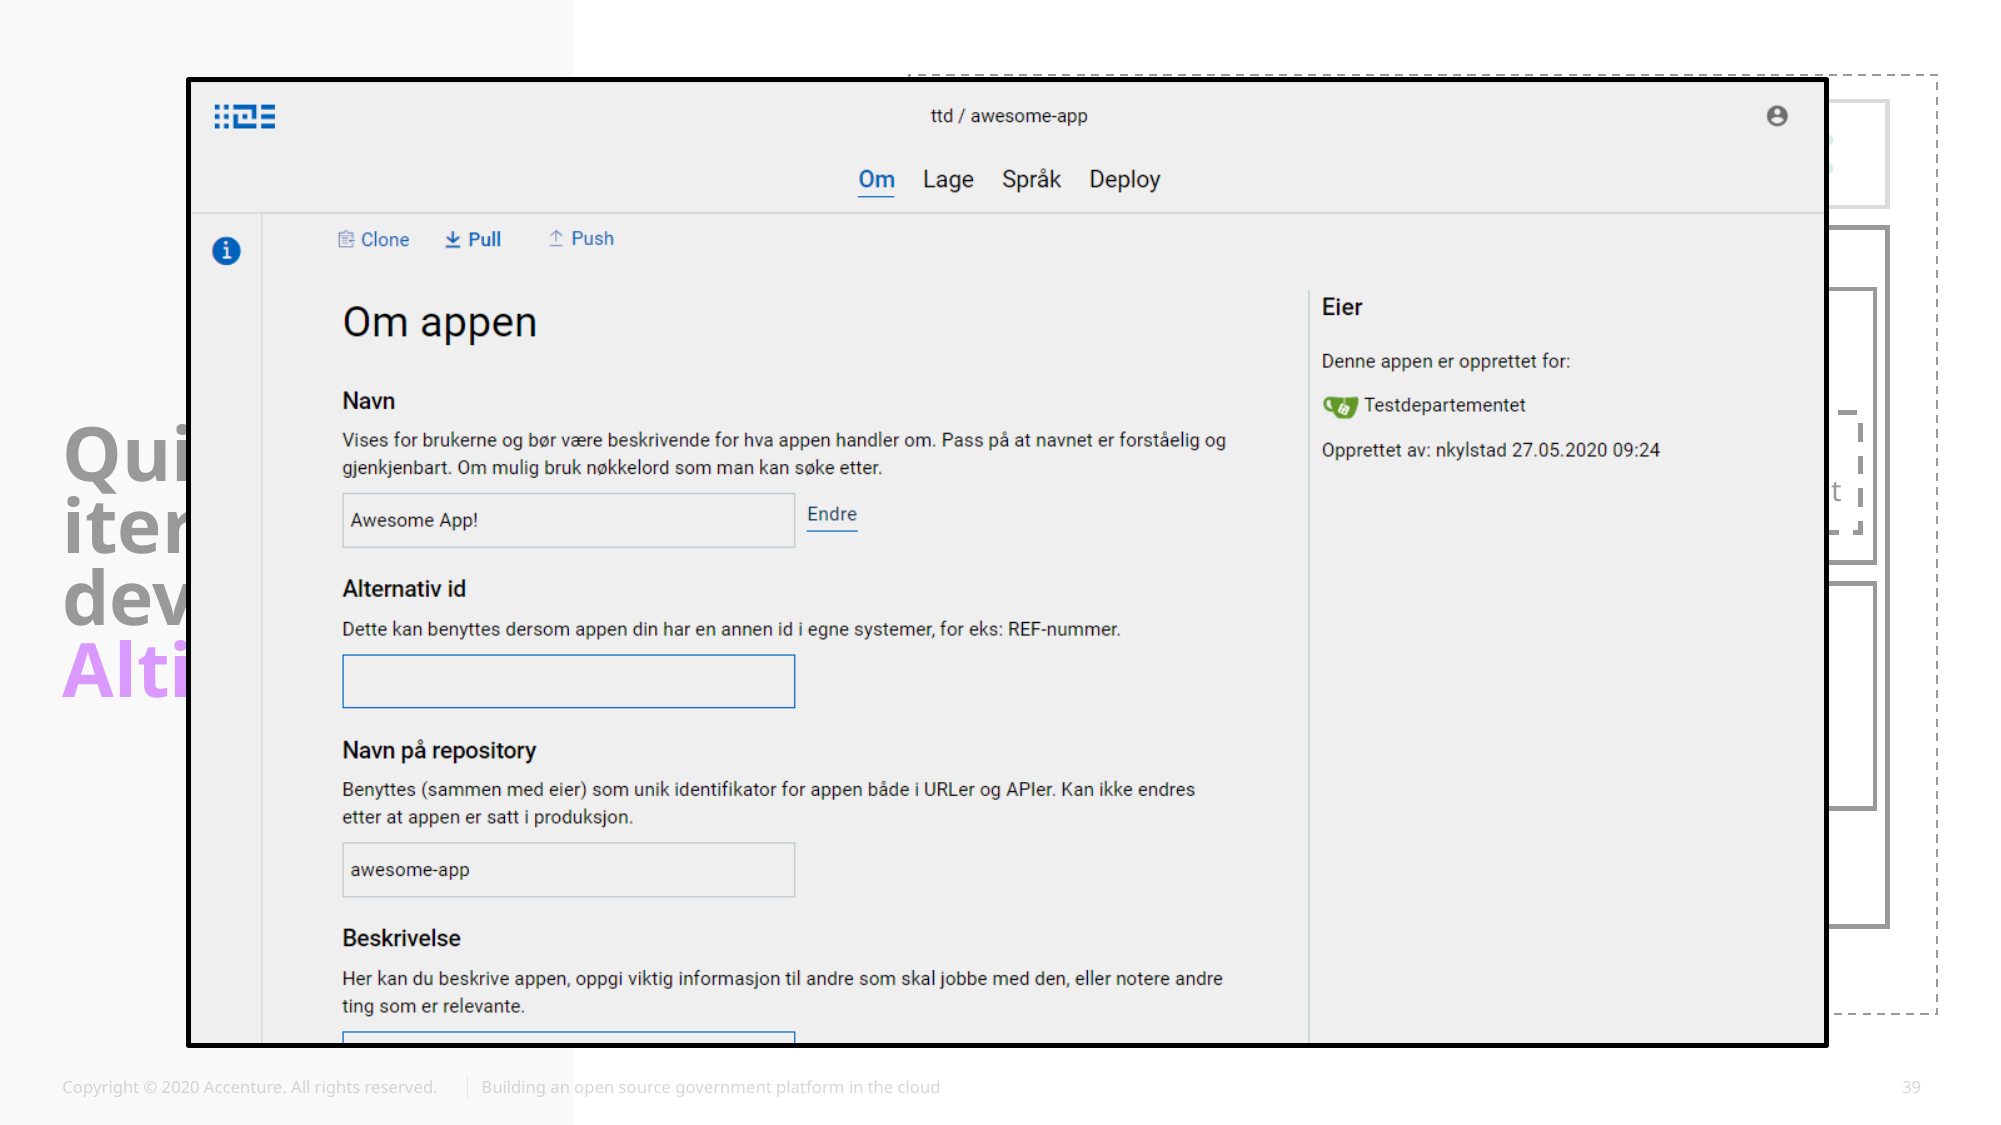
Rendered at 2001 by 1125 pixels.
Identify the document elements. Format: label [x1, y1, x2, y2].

text_box [0, 0, 2000, 1125]
